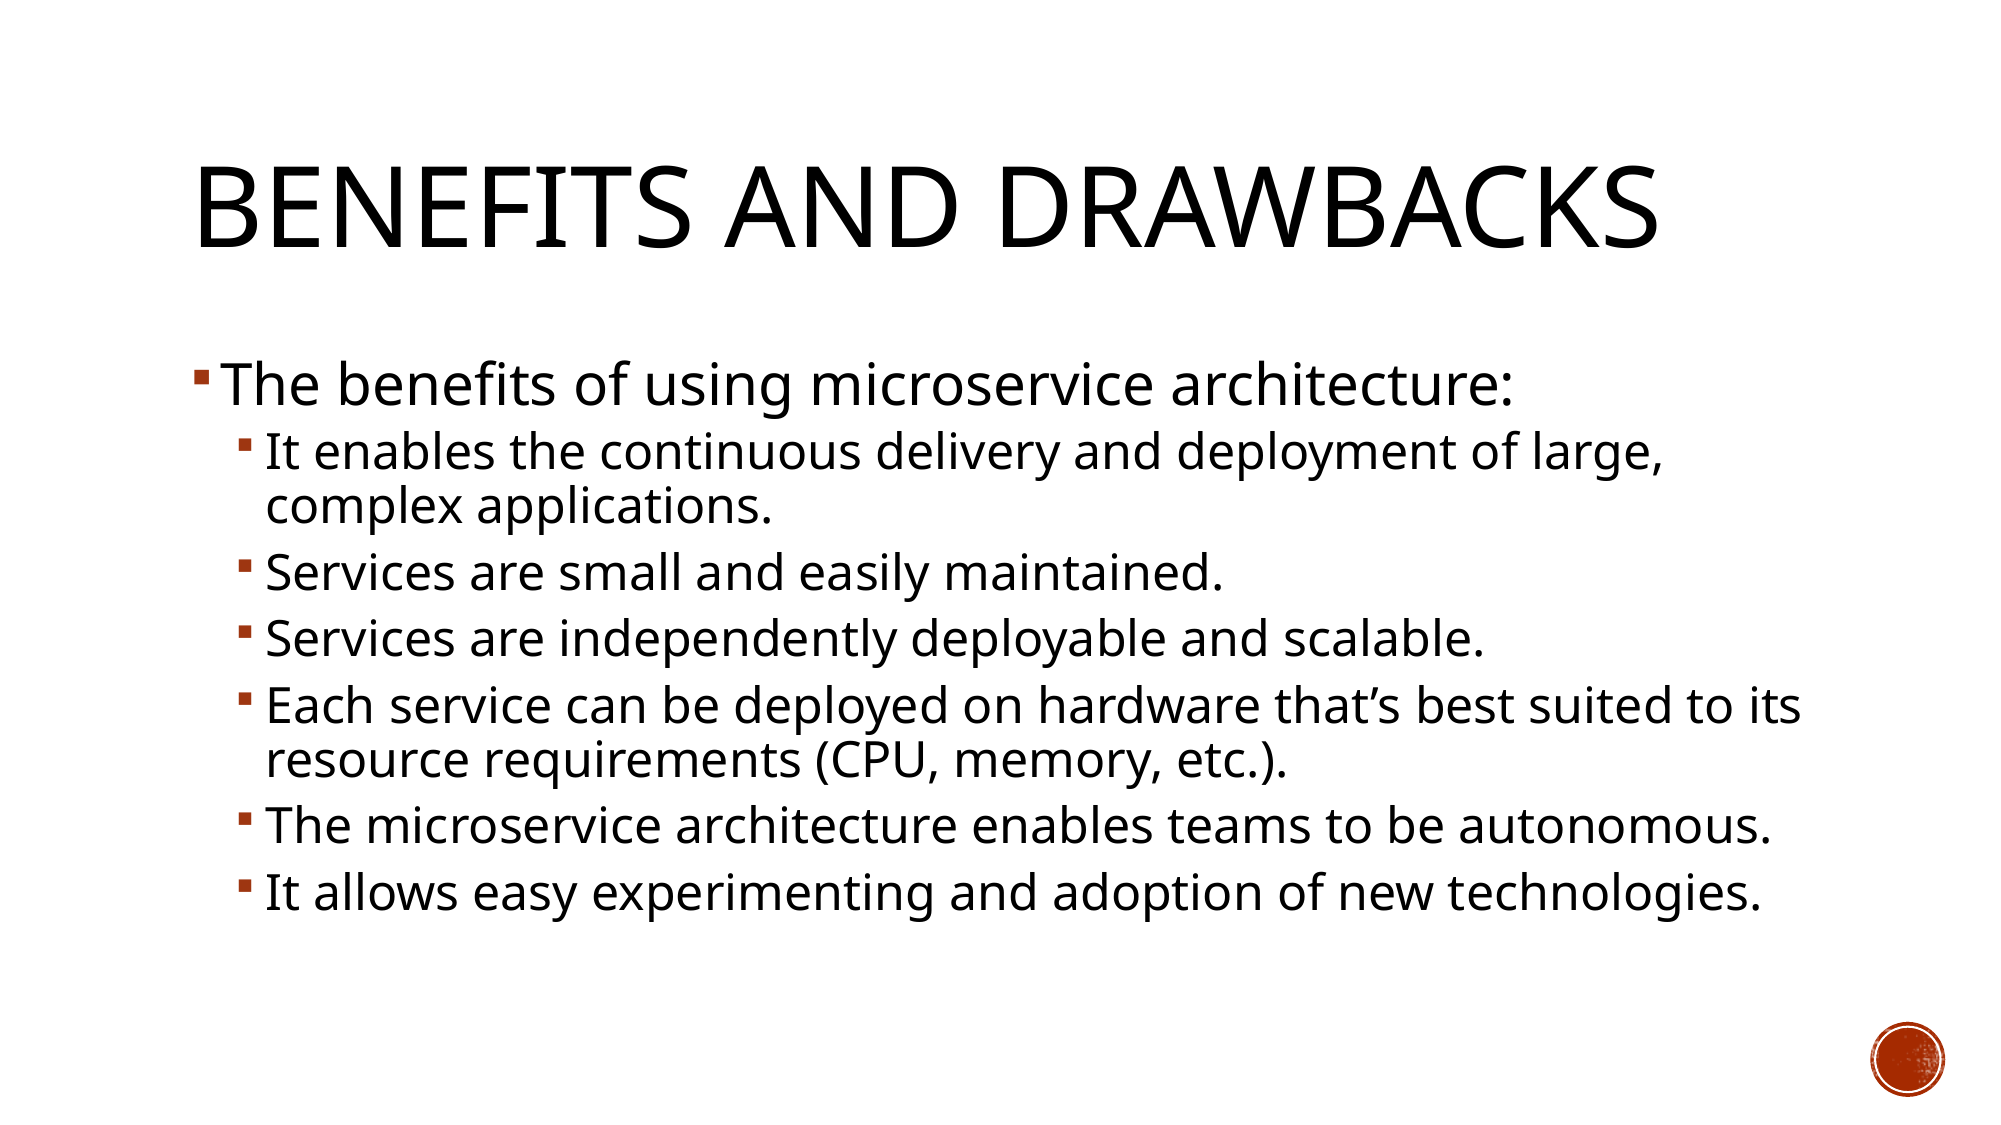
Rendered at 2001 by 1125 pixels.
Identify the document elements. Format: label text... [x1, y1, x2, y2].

list The benefits of using microservice architecture: It enables the continuous delivery and deployment of large, complex applications. Services are small and easily maintained. Services are independently deployable and scalable. Each service can be deployed on hardware that’s best suited to its resource requirements (CPU, memory, etc.). The microservice architecture enables teams to be autonomous. It allows easy experimenting and adoption of new technologies. [175, 348, 1826, 1013]
title Benefits and Drawbacks [175, 79, 1826, 344]
